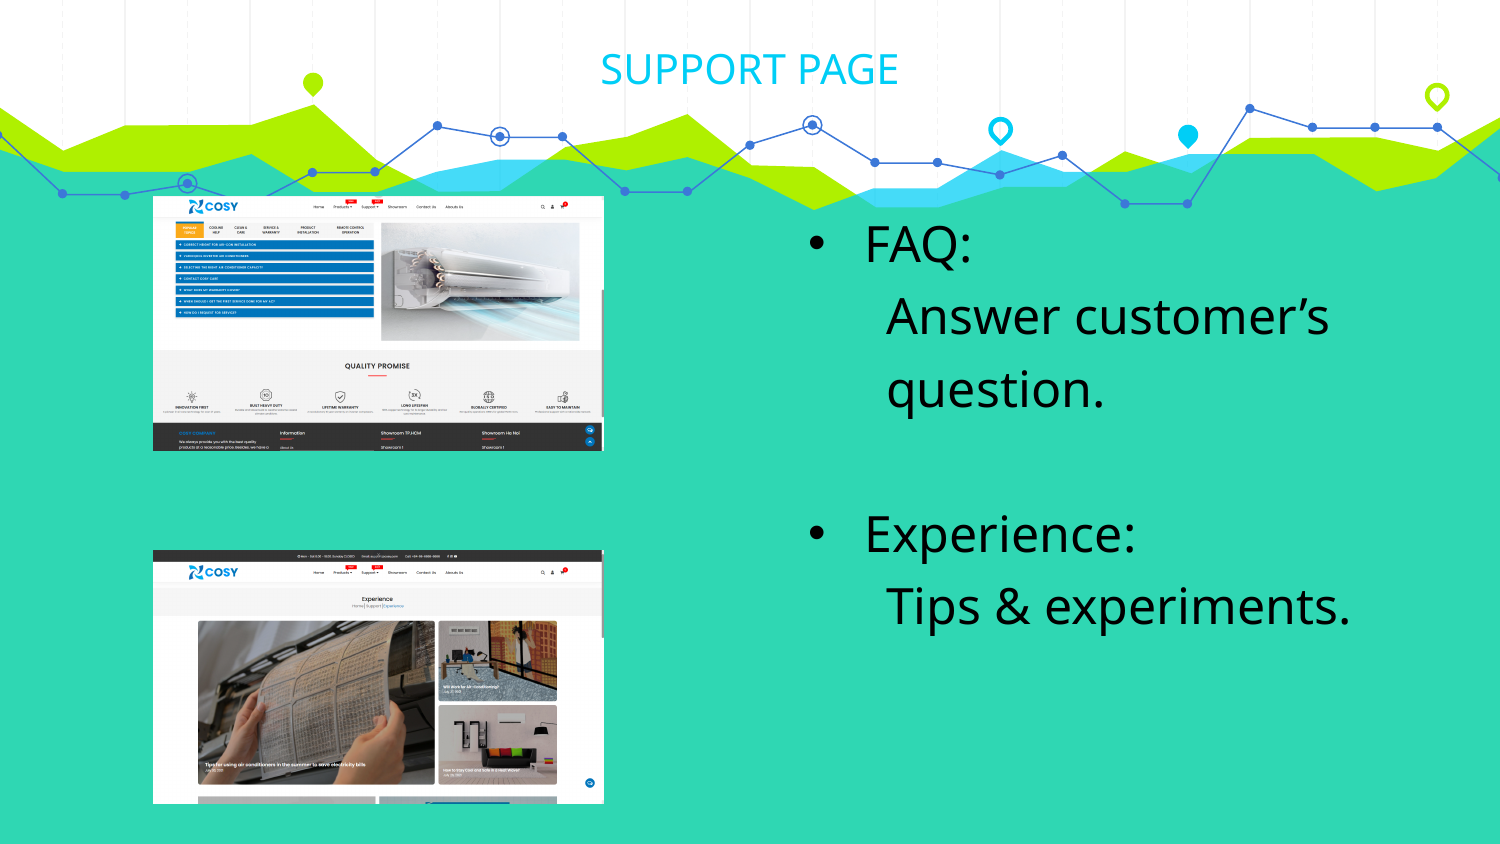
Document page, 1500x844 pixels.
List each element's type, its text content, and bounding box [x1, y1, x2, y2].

picture [153, 550, 604, 804]
text_box SUPPORT PAGE [176, 0, 1324, 108]
picture [153, 196, 604, 451]
text_box FAQ: Answer customer’s question. Experience: Tips & experiments. [793, 197, 1384, 804]
